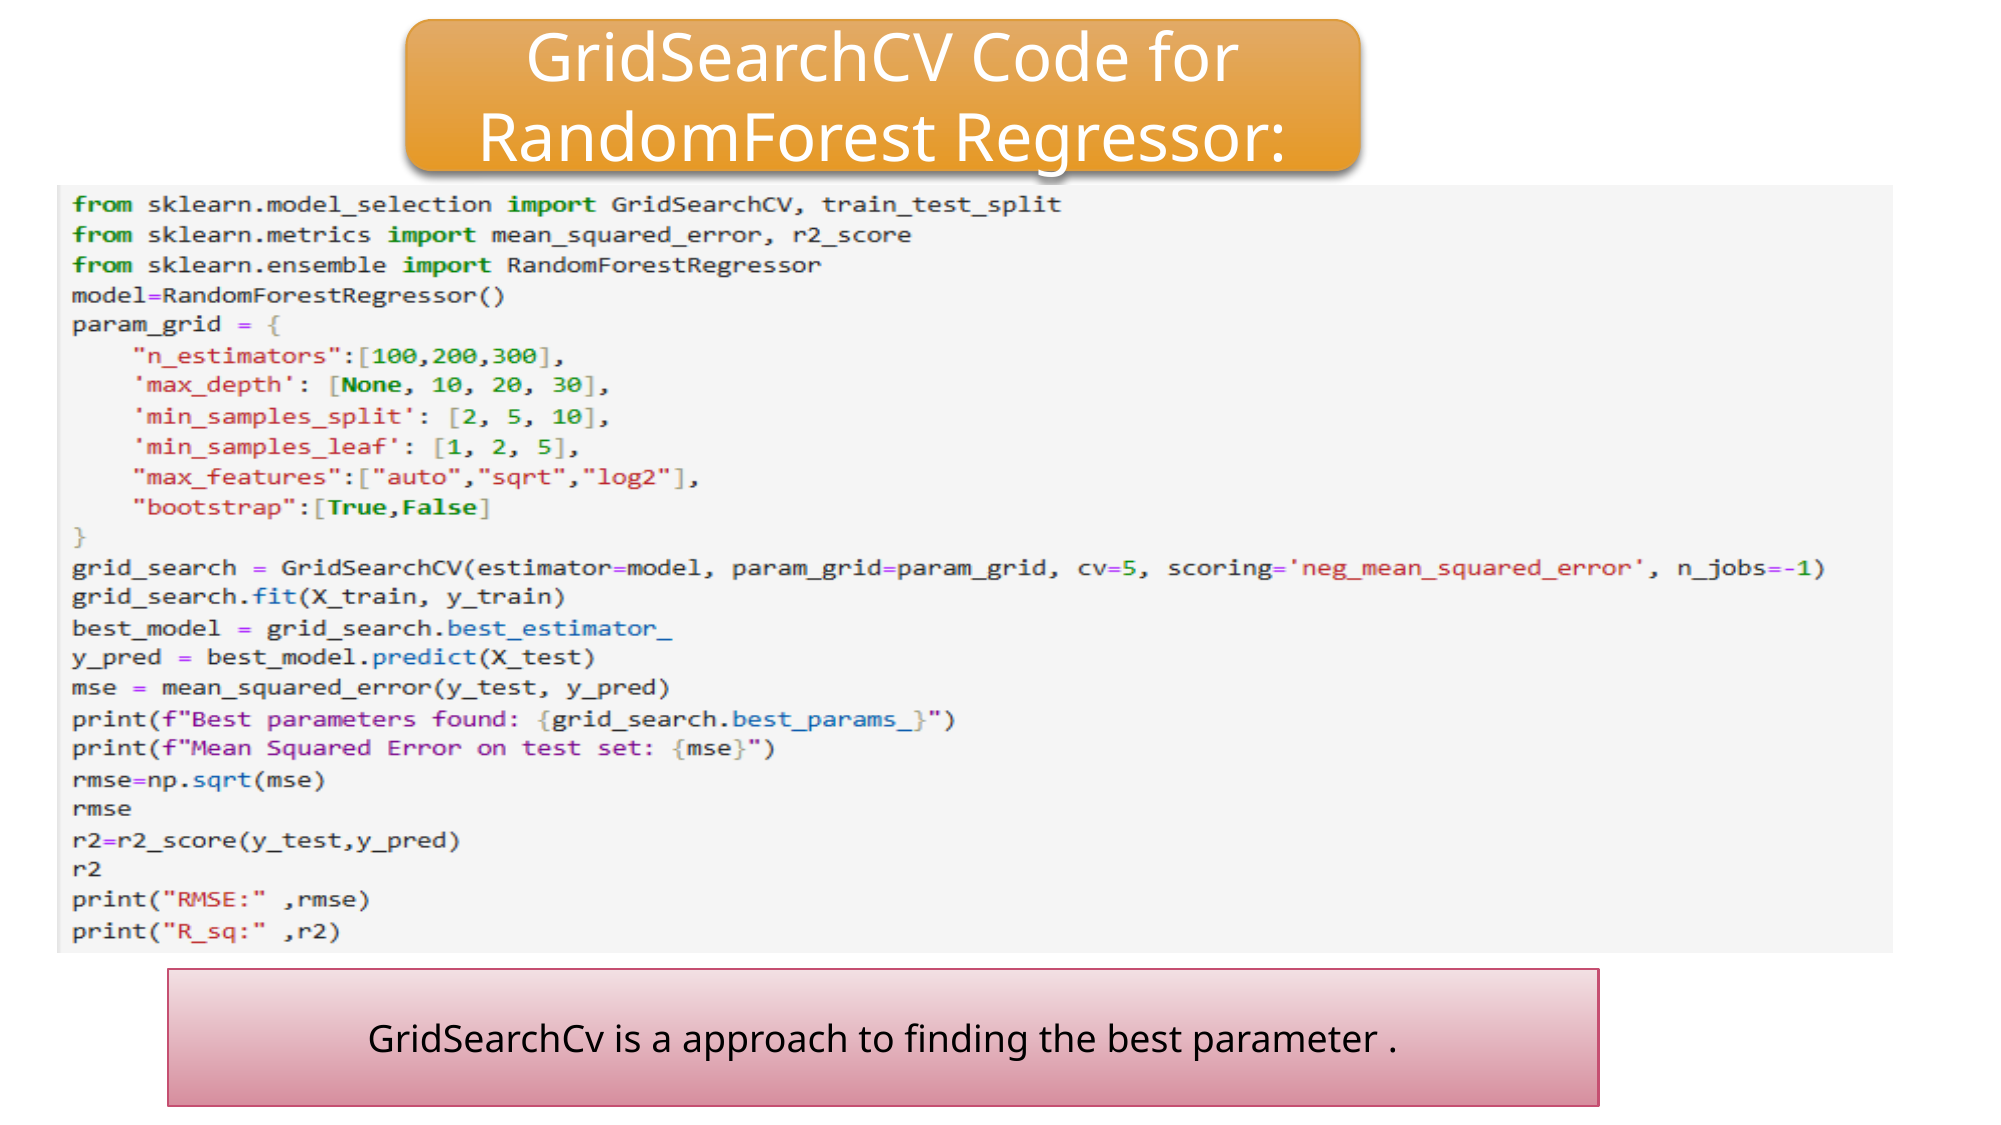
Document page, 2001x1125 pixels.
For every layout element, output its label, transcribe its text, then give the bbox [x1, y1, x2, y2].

text_box GridSearchCv is a approach to finding the best parameter . [167, 969, 1600, 1107]
text_box GridSearchCV Code for RandomForest Regressor: [405, 19, 1361, 172]
picture [57, 185, 1893, 954]
